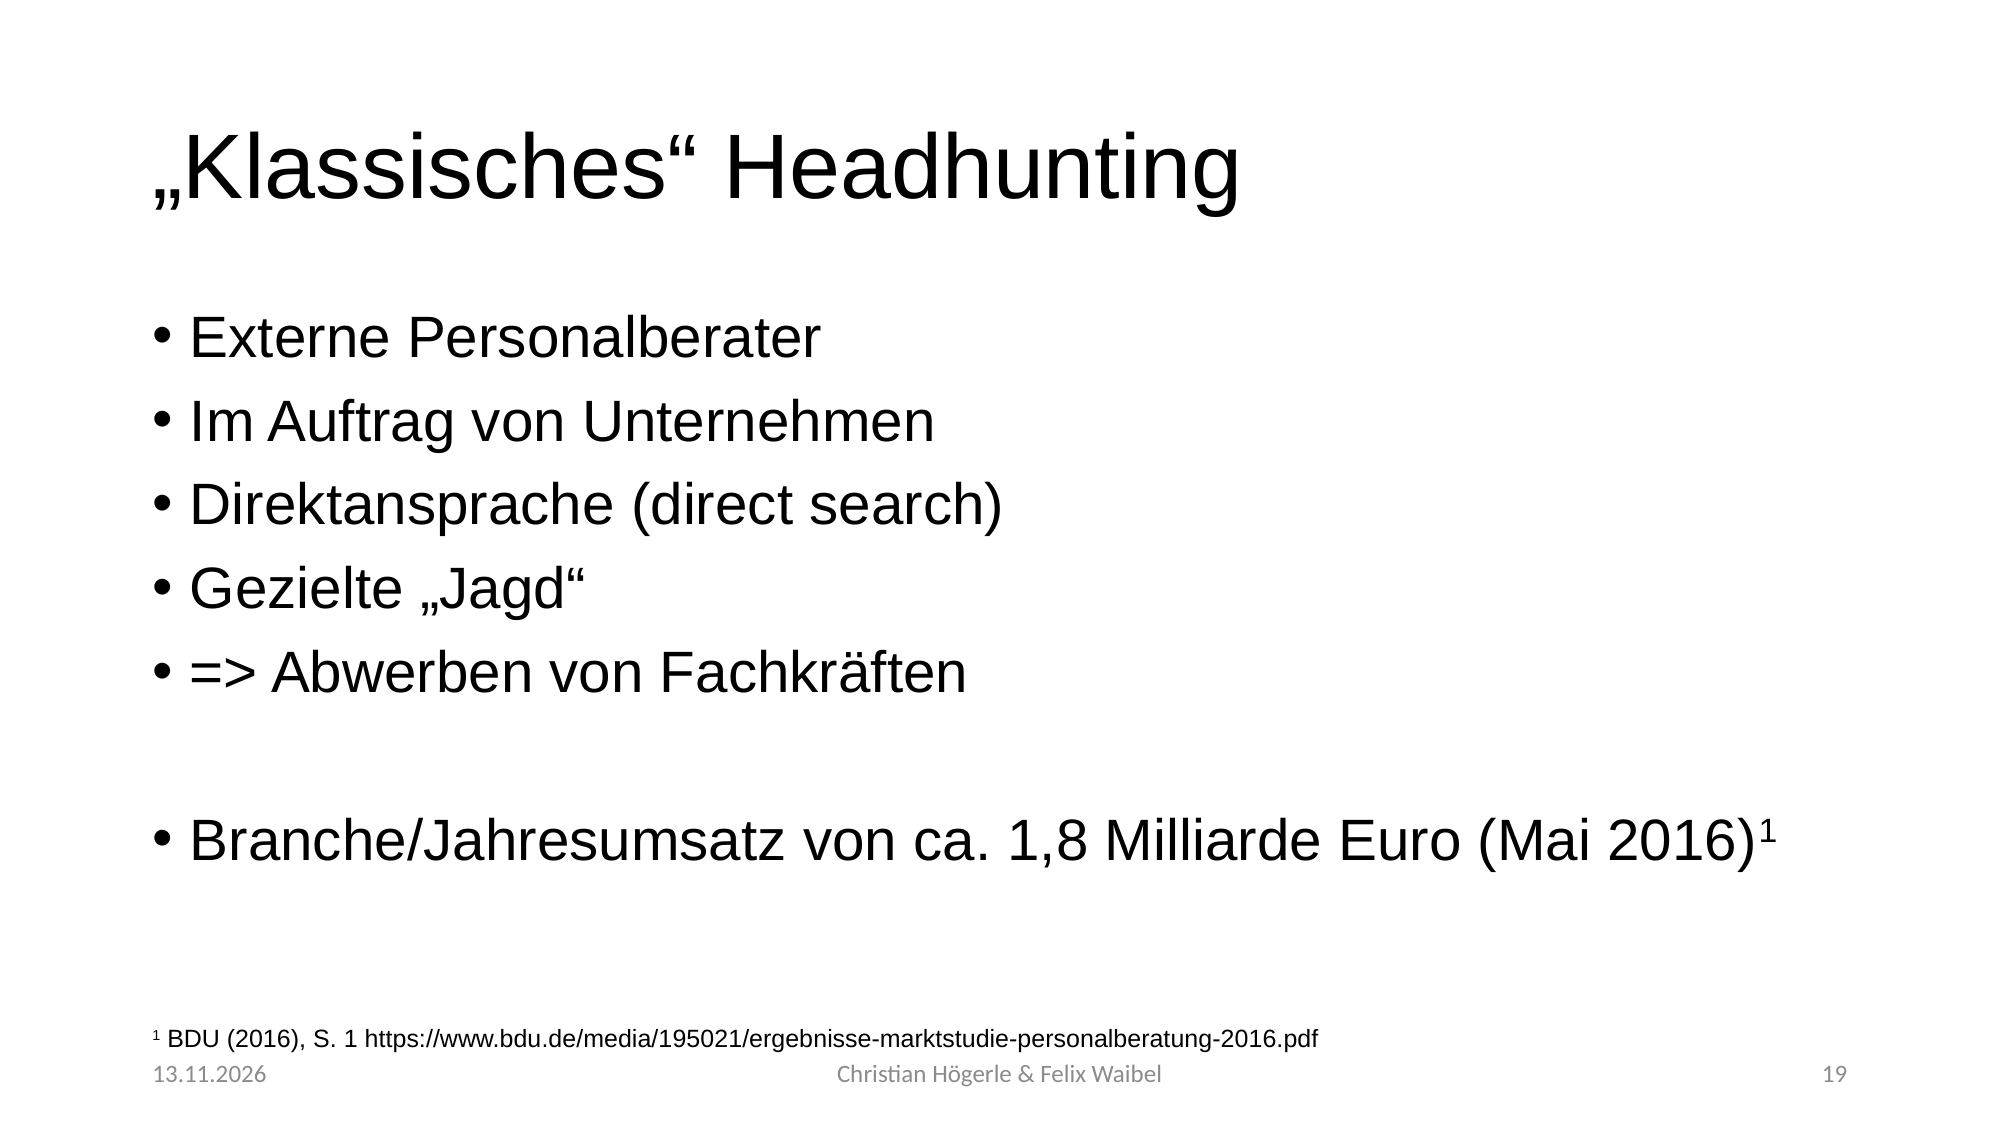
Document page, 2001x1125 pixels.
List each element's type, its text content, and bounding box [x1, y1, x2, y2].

text_box 1 BDU (2016), S. 1 https://www.bdu.de/media/195021/ergebnisse-marktstudie-personalberatung-2016.pdf [137, 1015, 1701, 1060]
title „Klassisches“ Headhunting [137, 59, 1863, 278]
list Externe Personalberater Im Auftrag von Unternehmen Direktansprache (direct search) Gezielte „Jagd“ => Abwerben von Fachkräften Branche/Jahresumsatz von ca. 1,8 Milliarde Euro (Mai 2016)1 [137, 299, 1863, 1014]
footer Christian Högerle & Felix Waibel [662, 1042, 1338, 1103]
slide_number 19 [1412, 1042, 1863, 1103]
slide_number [137, 1042, 588, 1103]
